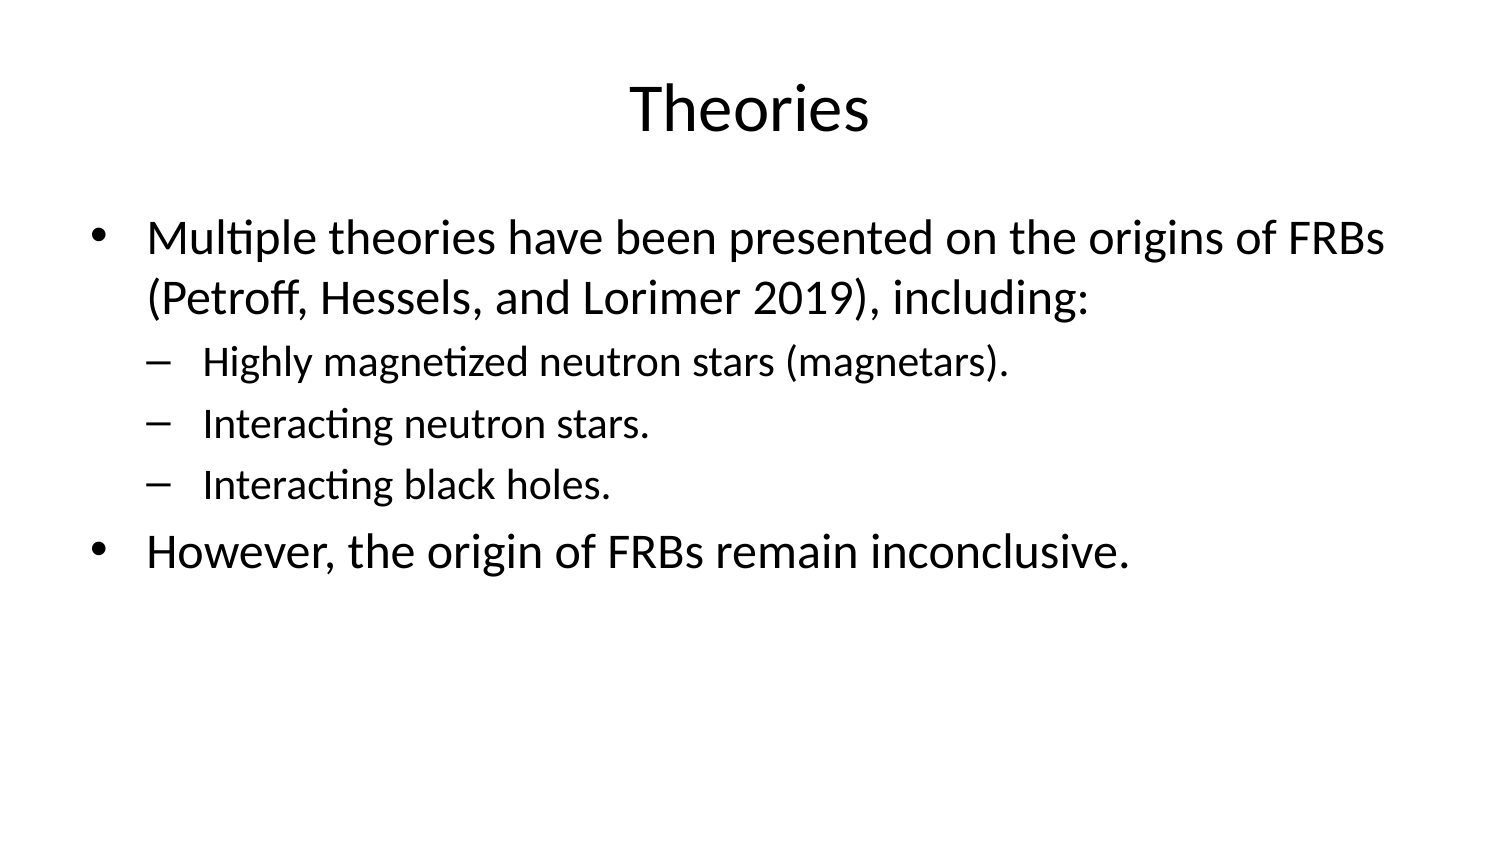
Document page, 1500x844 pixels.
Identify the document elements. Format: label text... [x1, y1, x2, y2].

title Theories [75, 33, 1425, 175]
list Multiple theories have been presented on the origins of FRBs (Petroff, Hessels, and Lorimer 2019), including: Highly magnetized neutron stars (magnetars). Interacting neutron stars. Interacting black holes. However, the origin of FRBs remain inconclusive. [75, 196, 1425, 754]
